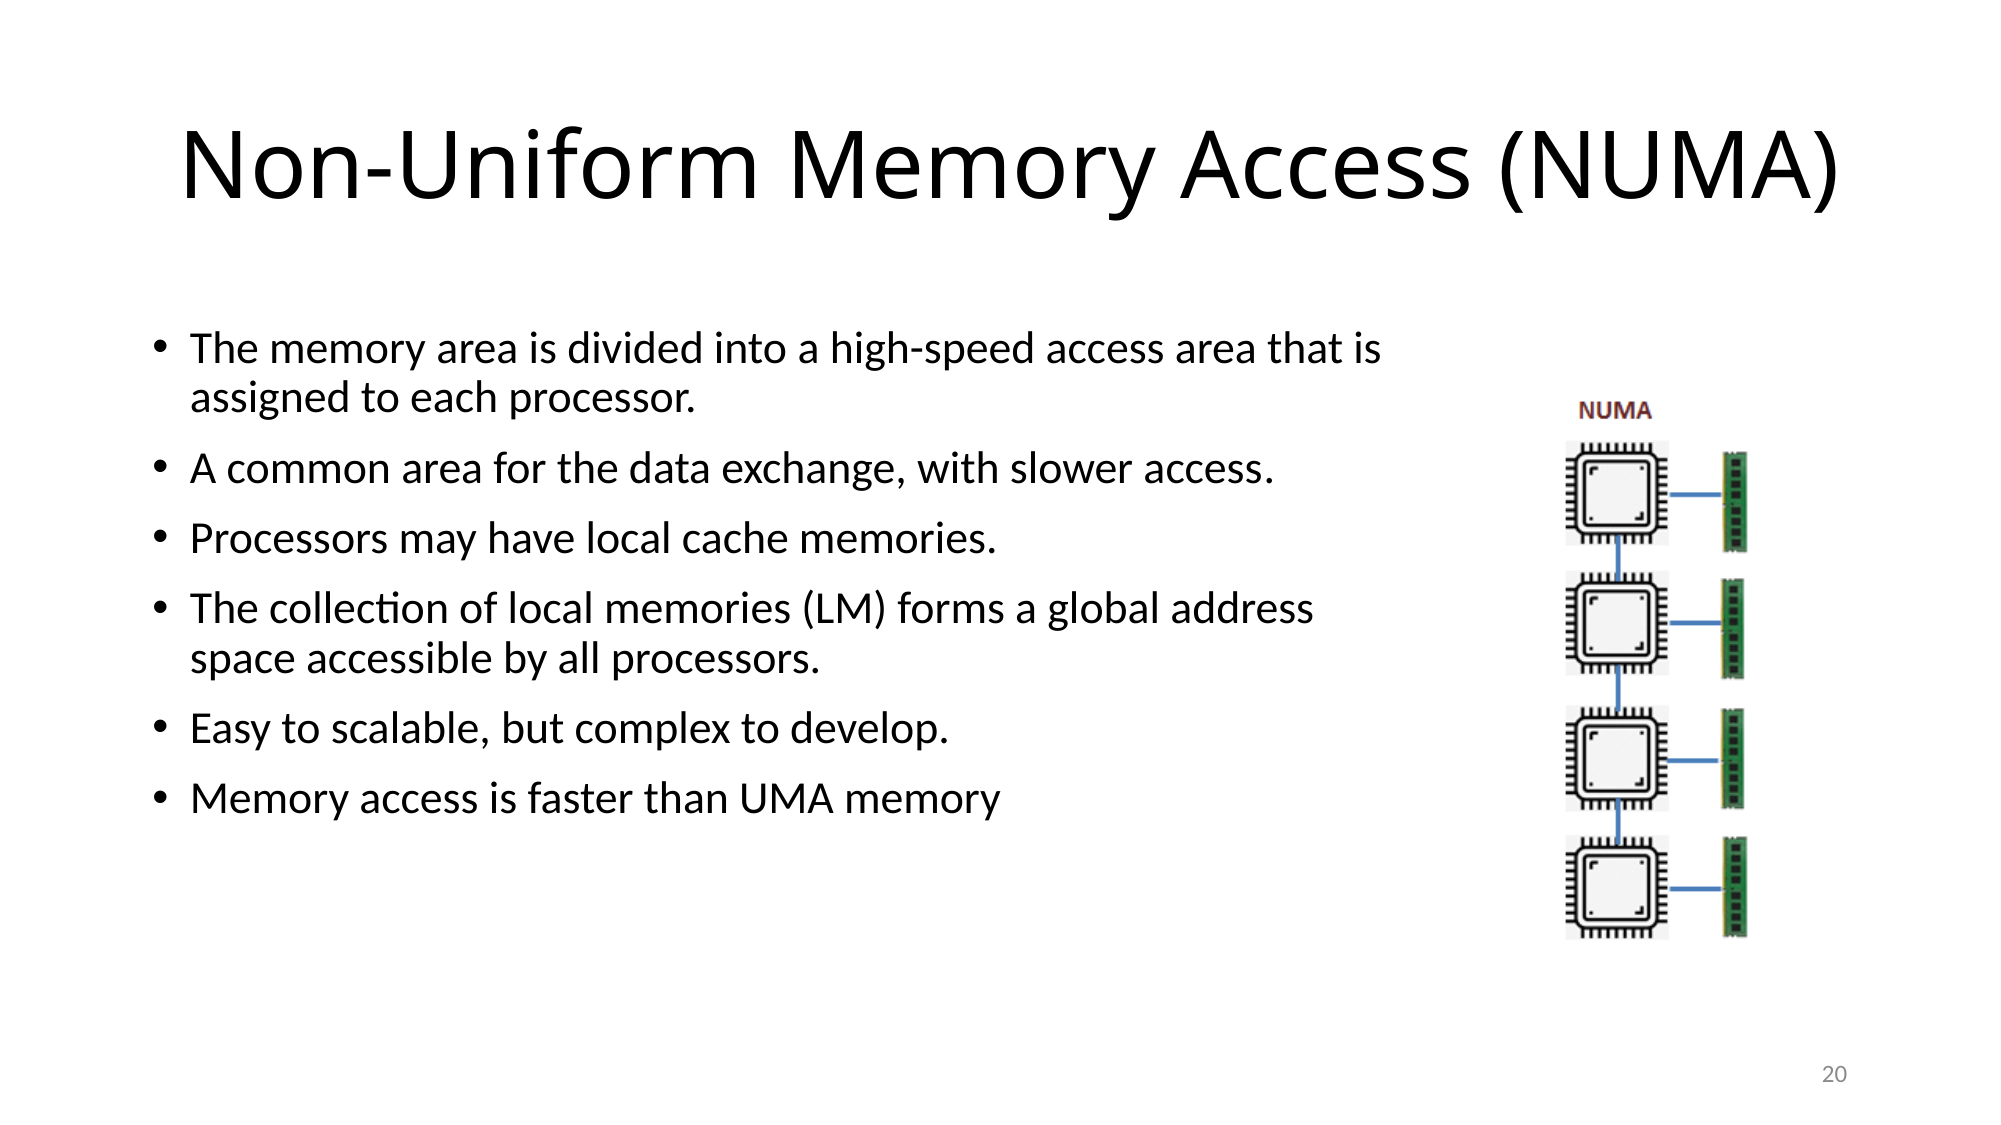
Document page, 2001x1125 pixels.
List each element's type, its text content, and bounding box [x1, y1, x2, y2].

slide_number 20 [1412, 1042, 1863, 1103]
list The memory area is divided into a high-speed access area that is assigned to each processor. A common area for the data exchange, with slower access. Processors may have local cache memories. The collection of local memories (LM) forms a global address space accessible by all processors. Easy to scalable, but complex to develop. Memory access is faster than UMA memory [137, 316, 1442, 1014]
text_box Non-Uniform Memory Access (NUMA) [137, 59, 1863, 278]
picture [1534, 369, 1771, 962]
